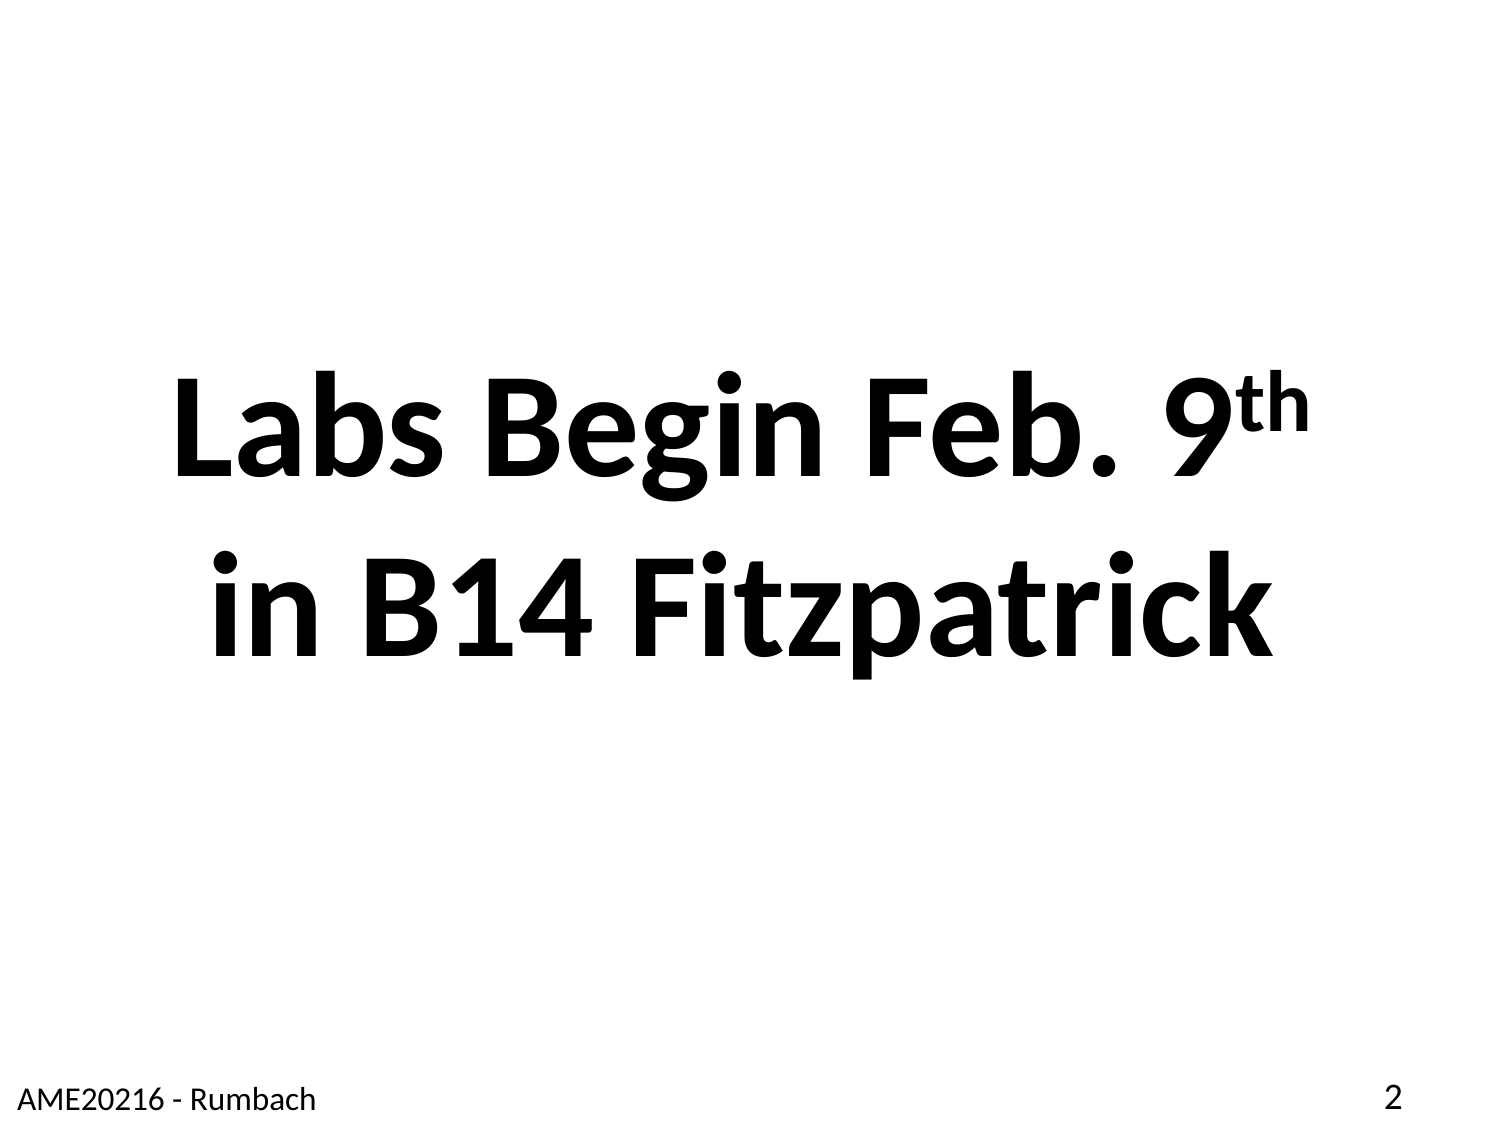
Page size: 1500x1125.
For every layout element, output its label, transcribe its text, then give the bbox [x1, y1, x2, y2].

title Labs Begin Feb. 9th in B14 Fitzpatrick [20, 274, 1463, 740]
